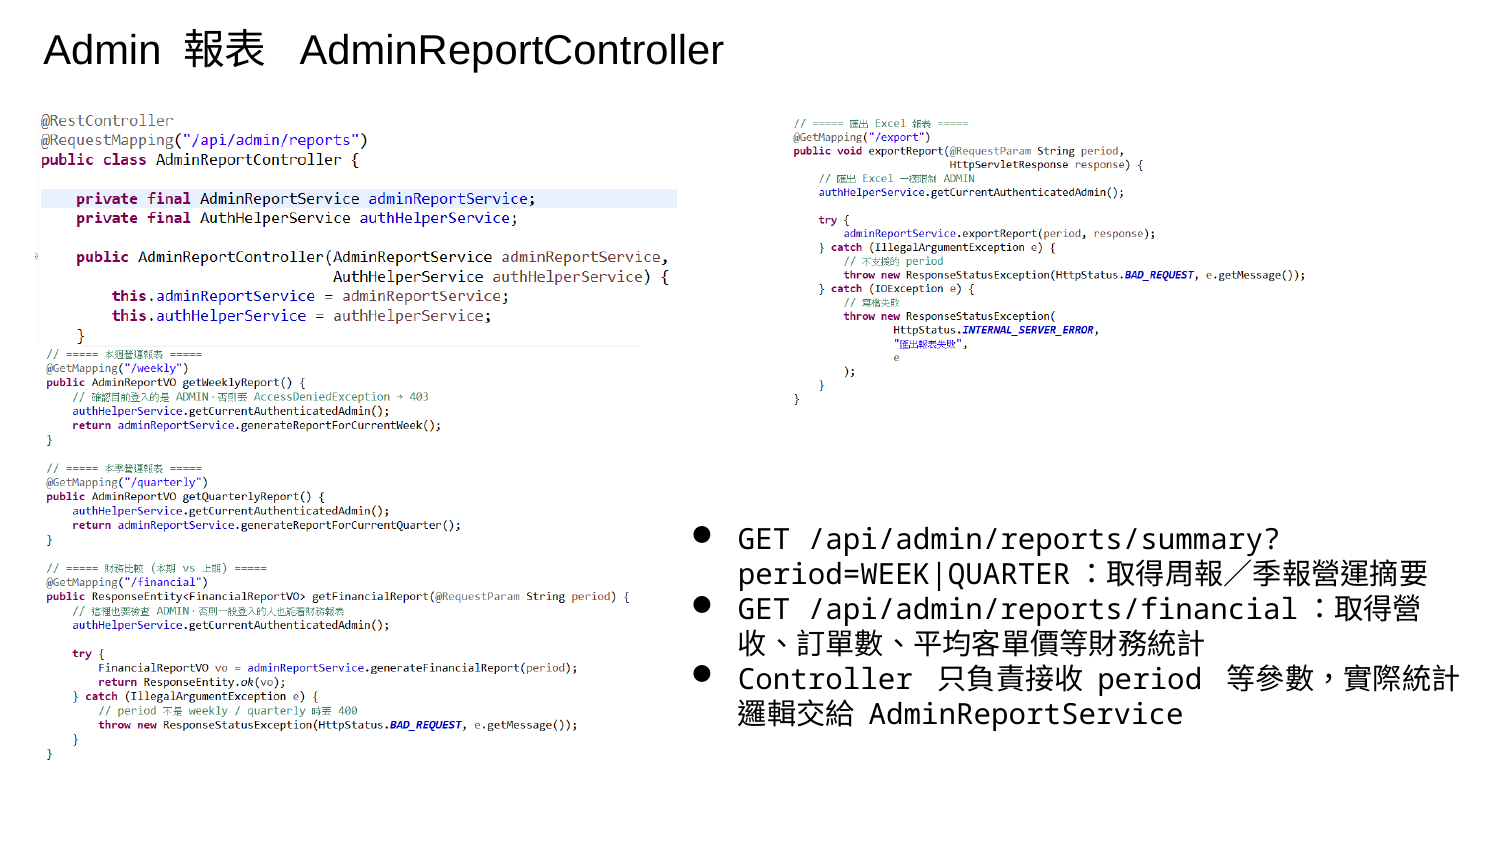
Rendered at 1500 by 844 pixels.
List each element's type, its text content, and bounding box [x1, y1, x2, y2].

text_box Admin 報表 AdminReportController [28, 15, 740, 81]
picture [782, 111, 1355, 409]
picture [35, 111, 677, 762]
text_box GET /api/admin/reports/summary?period=WEEK|QUARTER：取得周報／季報營運摘要 GET /api/admin/reports/financial：取得營收、訂單數、平均客單價等財務統計 Controller 只負責接收 period 等參數，實際統計邏輯交給 AdminReportService [676, 513, 1489, 738]
